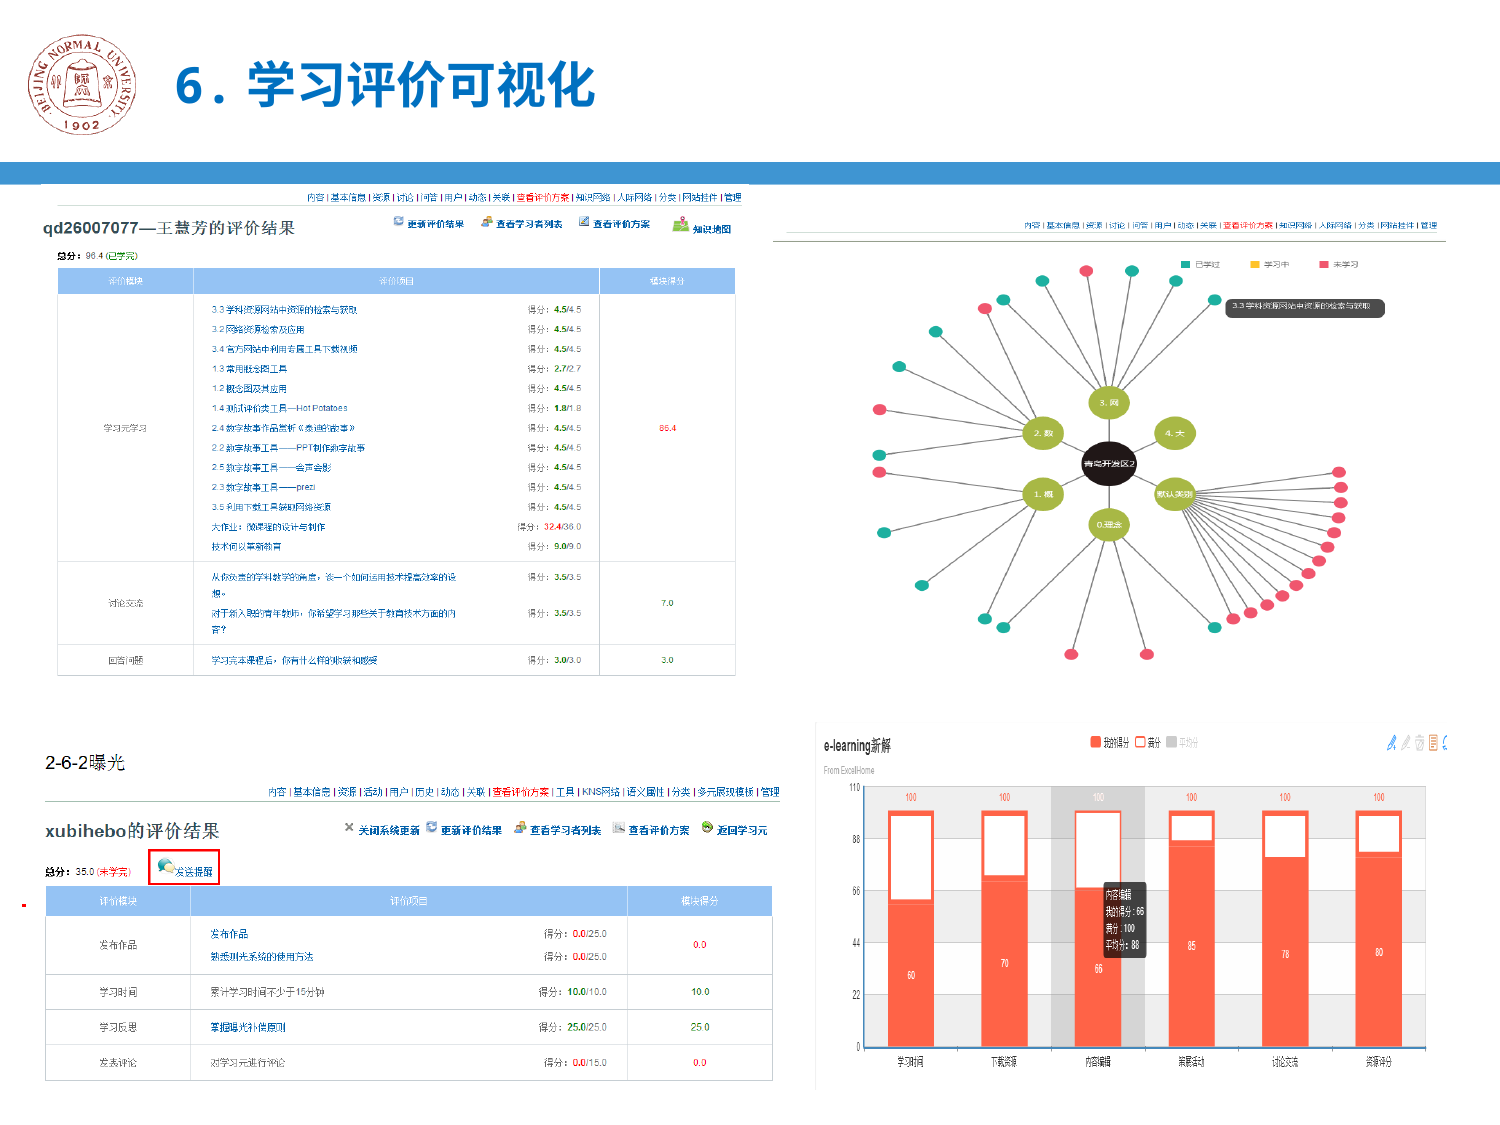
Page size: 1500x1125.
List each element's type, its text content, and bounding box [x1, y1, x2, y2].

picture [40, 184, 749, 680]
picture [773, 215, 1446, 661]
text_box 6.学习评价可视化 [159, 45, 1028, 121]
picture [22, 727, 793, 1085]
text_box [0, 162, 1500, 185]
picture [814, 722, 1447, 1090]
picture [27, 34, 136, 136]
